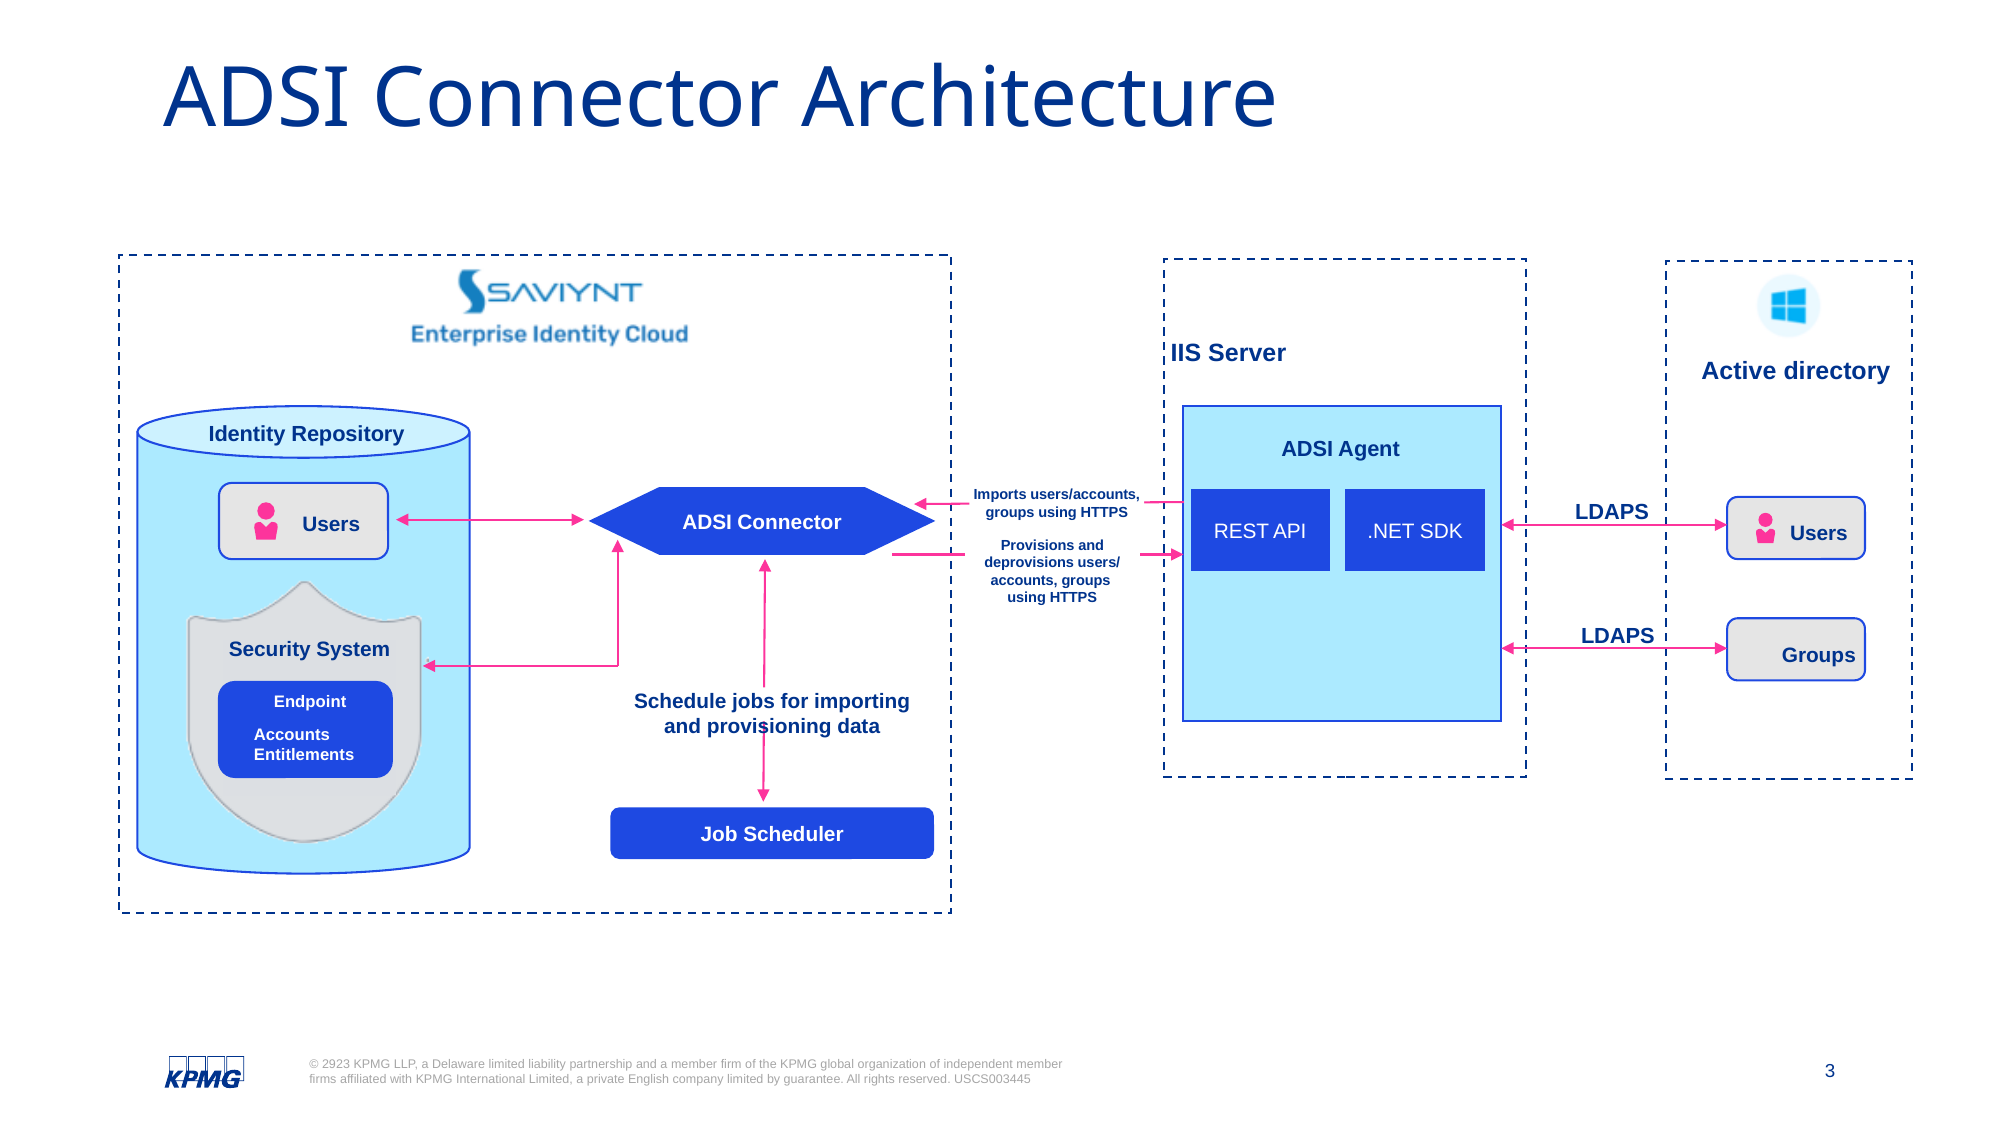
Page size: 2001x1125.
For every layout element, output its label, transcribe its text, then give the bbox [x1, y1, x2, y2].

text_box [1502, 526, 1527, 647]
text_box REST API [1191, 489, 1330, 571]
text_box [118, 254, 952, 914]
text_box Identity Repository [190, 419, 423, 455]
text_box Schedule jobs for importing and provisioning data [630, 687, 763, 722]
text_box Users [1774, 519, 1864, 545]
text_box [1755, 512, 1776, 544]
text_box Active directory [1680, 354, 1913, 390]
text_box LDAPS [1519, 621, 1716, 648]
text_box [1163, 258, 1527, 523]
text_box Provisions and deprovisions users/ accounts, groups using HTTPS [965, 535, 1140, 554]
text_box [1665, 260, 1913, 780]
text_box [218, 482, 389, 560]
text_box Job Scheduler [610, 807, 935, 860]
text_box Imports users/accounts, groups using HTTPS [969, 505, 1145, 552]
text_box LDAPS [1519, 649, 1716, 656]
text_box Provisions and deprovisions users/ accounts, groups using HTTPS [965, 555, 1140, 603]
text_box Schedule jobs for importing and provisioning data [766, 687, 914, 722]
text_box LDAPS [1513, 525, 1711, 531]
text_box ADSI Agent [1224, 434, 1457, 470]
text_box Imports users/accounts, groups using HTTPS [969, 485, 1145, 501]
text_box [1163, 505, 1182, 553]
picture [388, 259, 716, 366]
text_box LDAPS [1513, 497, 1711, 524]
text_box Groups [1774, 641, 1864, 667]
text_box [1726, 495, 1867, 561]
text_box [178, 578, 429, 854]
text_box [913, 501, 1184, 505]
text_box [1726, 617, 1867, 682]
text_box IIS Server [1112, 336, 1345, 372]
text_box [1182, 405, 1502, 722]
text_box [1163, 556, 1527, 778]
title ADSI Connector Architecture [163, 70, 1838, 159]
text_box ADSI Connector [588, 487, 936, 555]
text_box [218, 681, 392, 777]
picture [1745, 264, 1847, 345]
text_box .NET SDK [1345, 489, 1485, 571]
